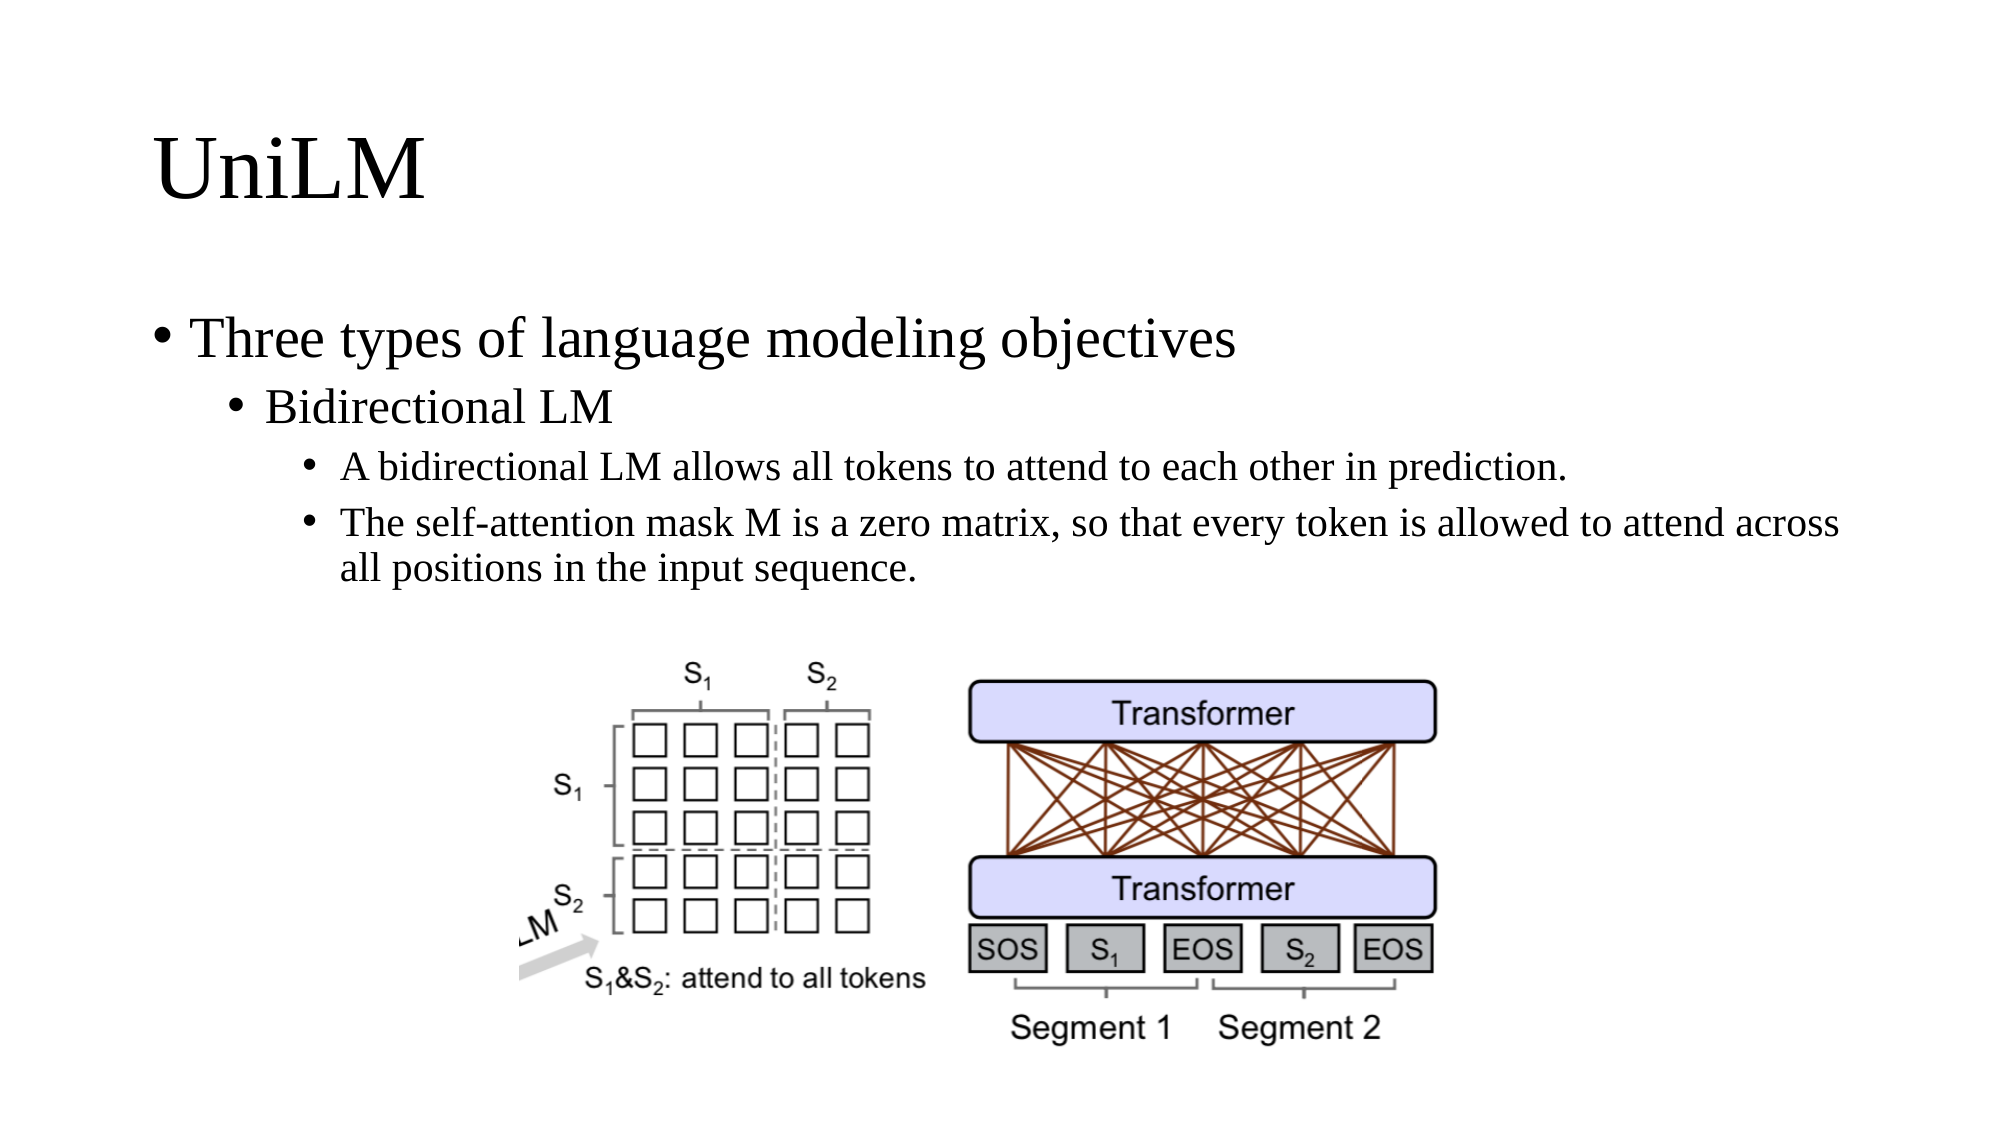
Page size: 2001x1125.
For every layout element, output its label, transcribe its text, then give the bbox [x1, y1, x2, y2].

list Three types of language modeling objectives Bidirectional LM A bidirectional LM allows all tokens to attend to each other in prediction. The self-attention mask M is a zero matrix, so that every token is allowed to attend across all positions in the input sequence. [137, 299, 1863, 1066]
picture [519, 612, 1481, 1066]
title UniLM [137, 59, 1863, 278]
